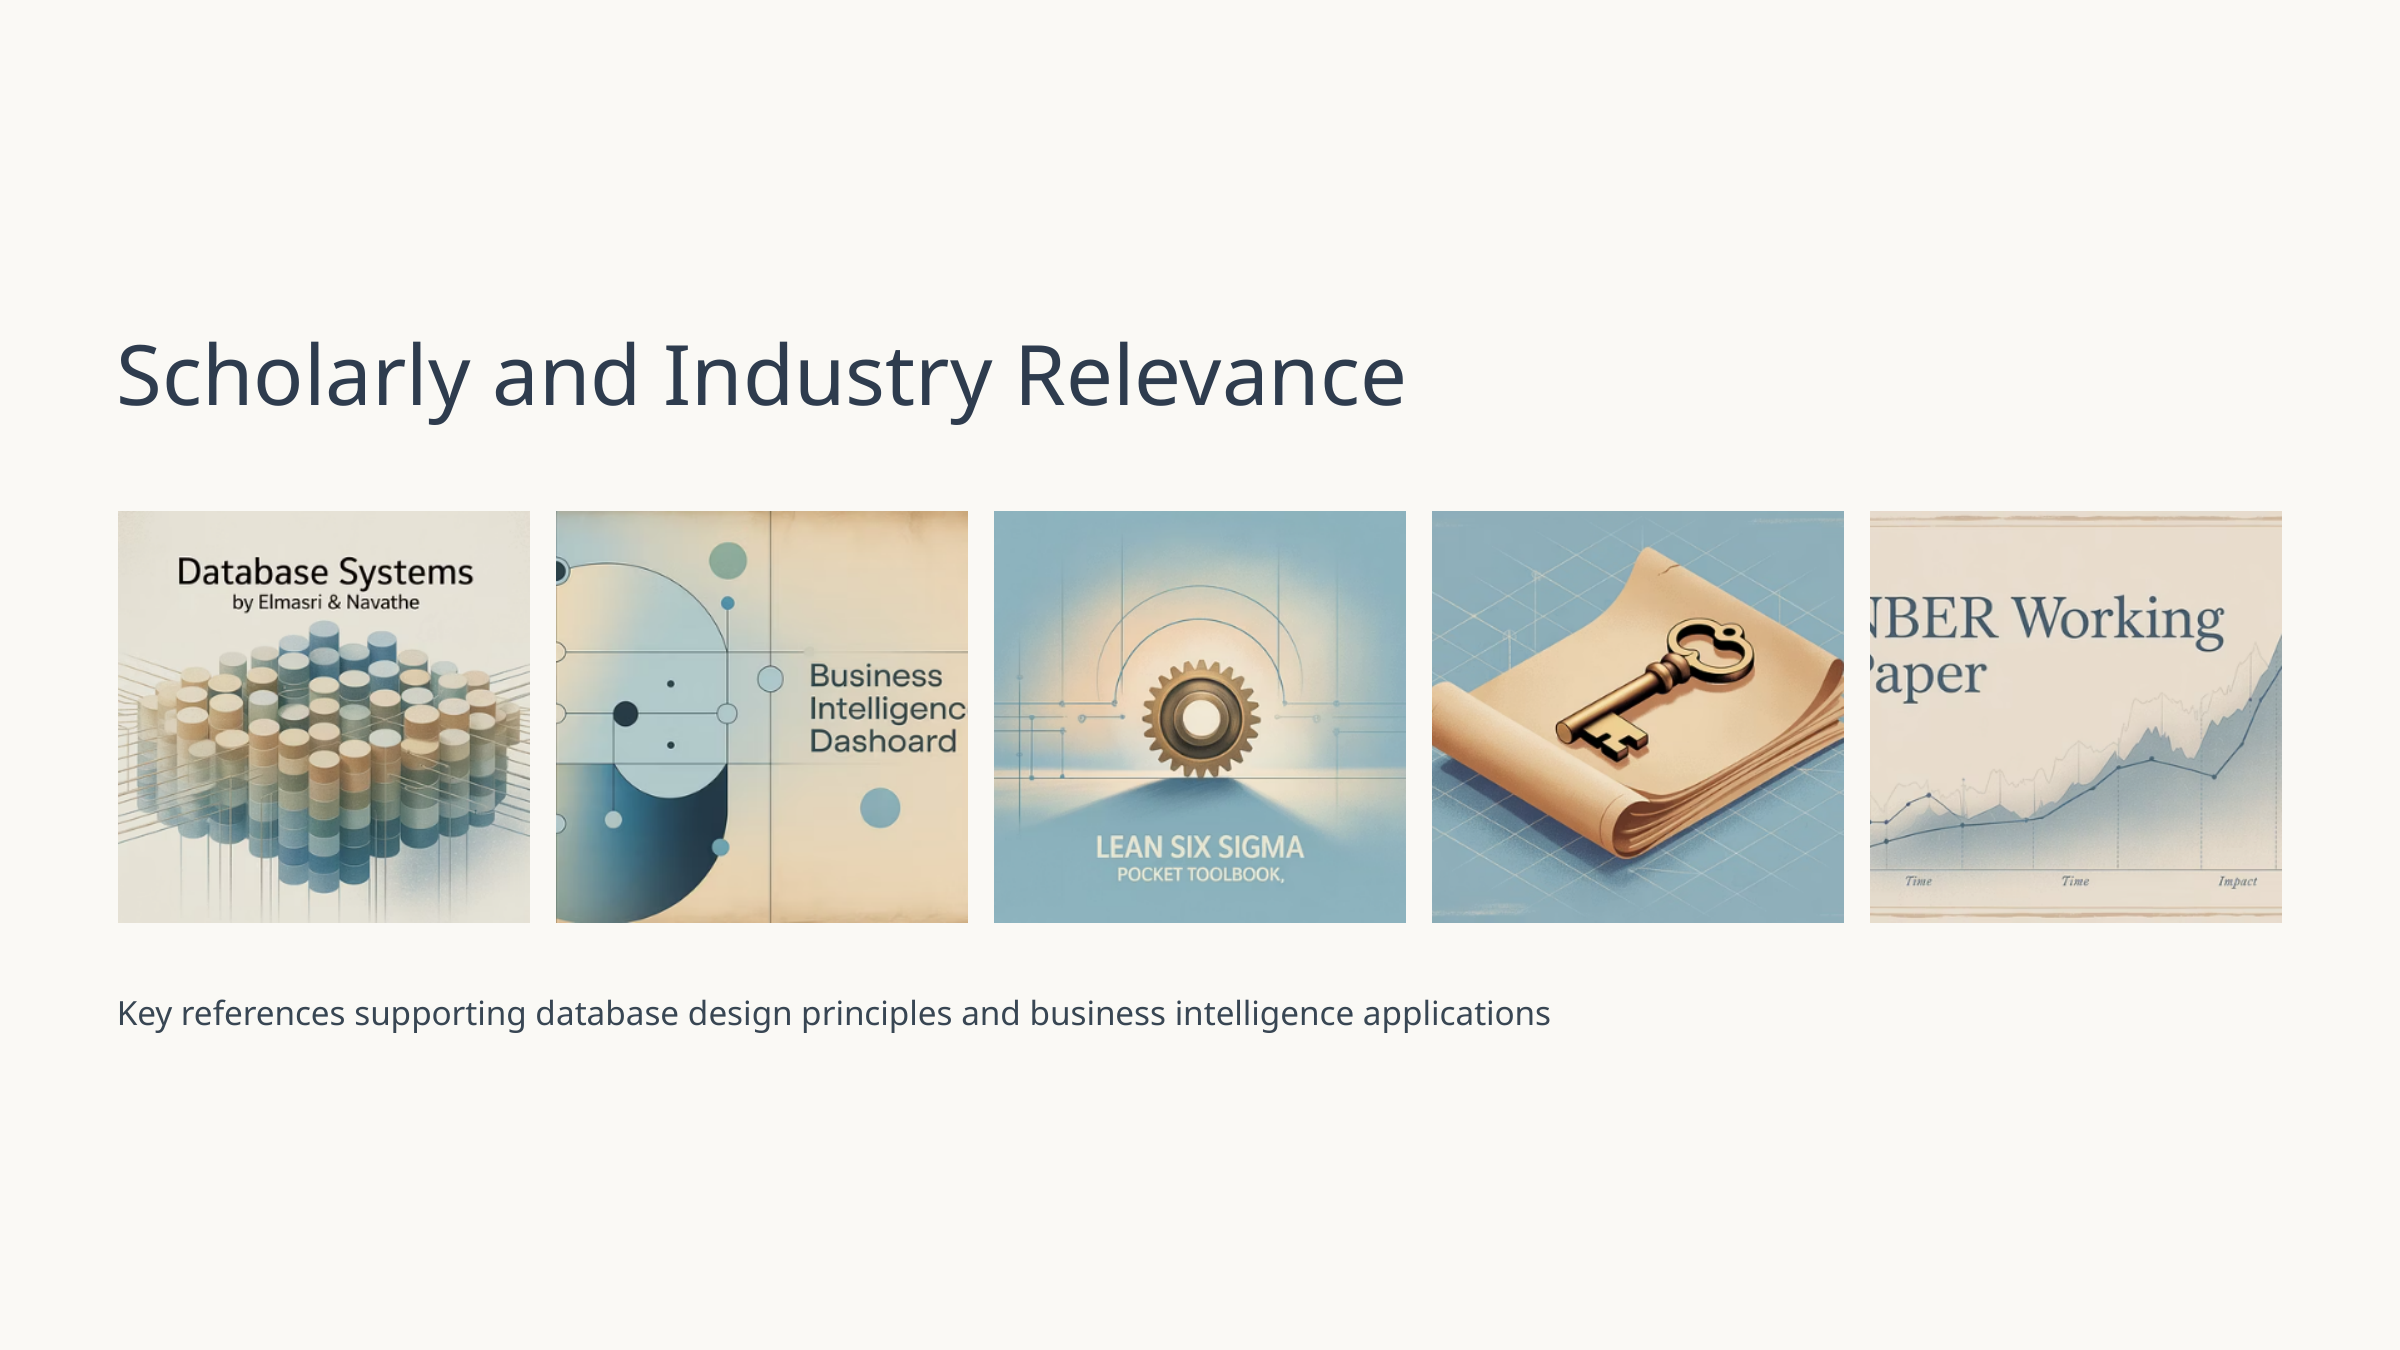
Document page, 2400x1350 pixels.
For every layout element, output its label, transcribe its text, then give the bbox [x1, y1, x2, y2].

picture [1432, 510, 1844, 923]
picture [118, 510, 530, 923]
text_box Key references supporting database design principles and business intelligence applications [116, 981, 2284, 1032]
text_box Scholarly and Industry Relevance [116, 318, 1391, 423]
picture [994, 510, 1406, 923]
picture [556, 510, 968, 923]
picture [1870, 510, 2282, 923]
